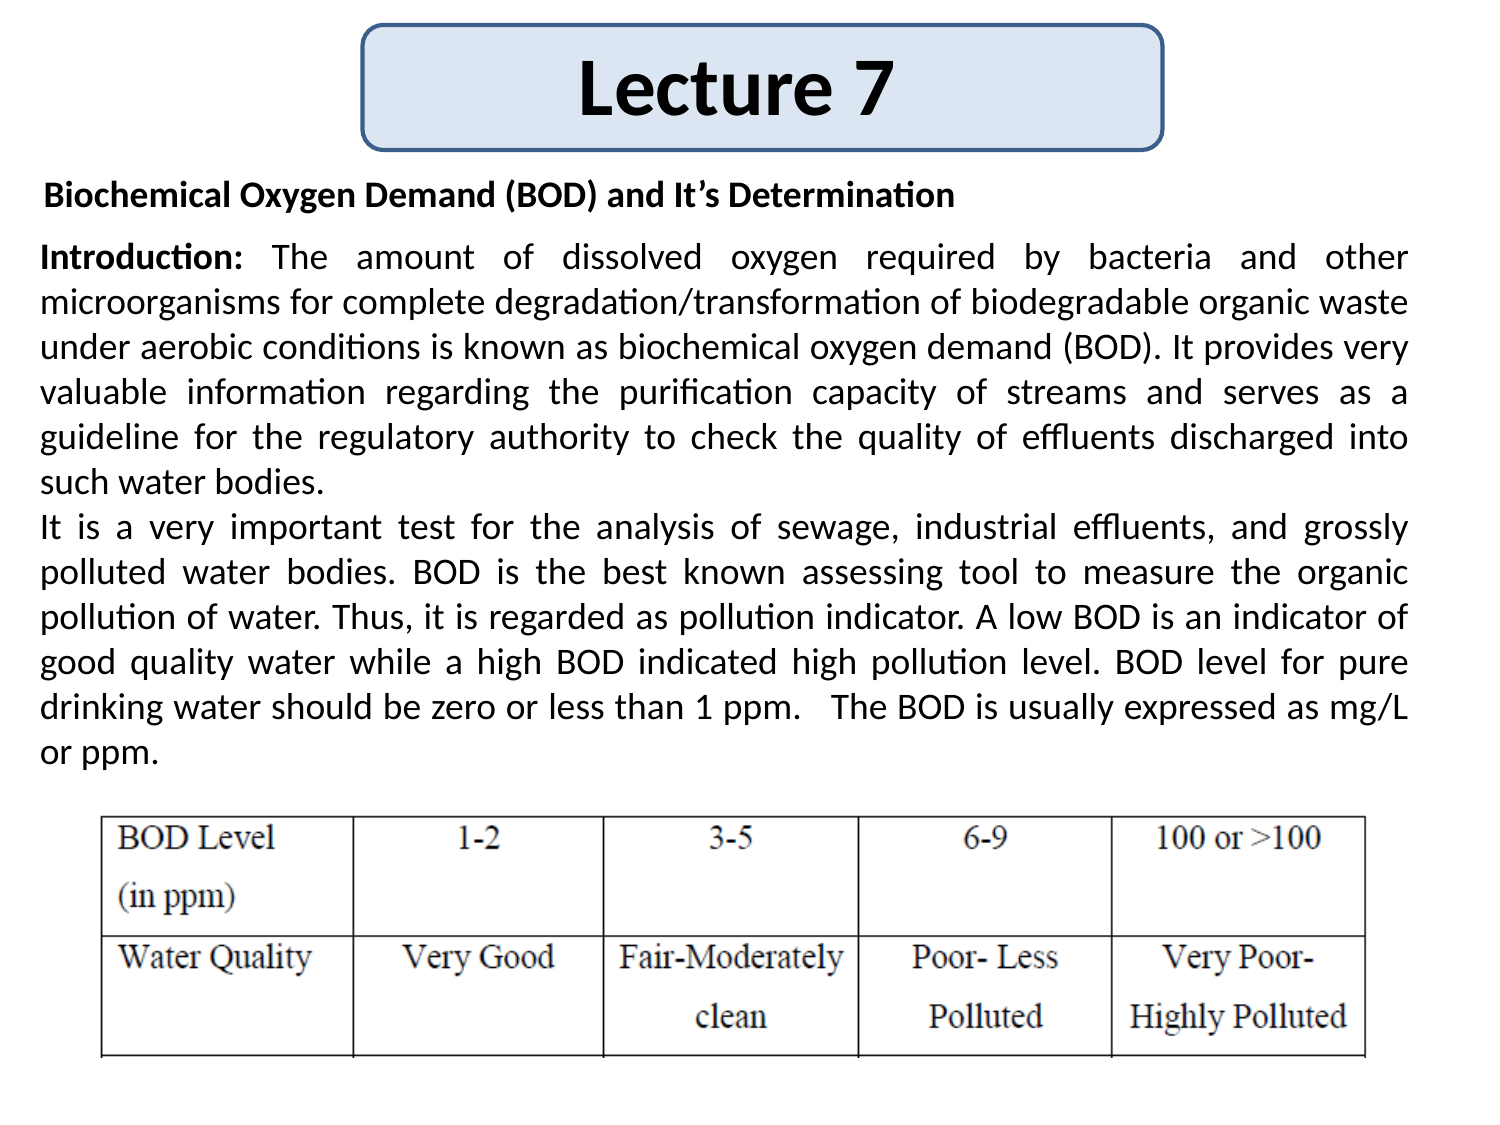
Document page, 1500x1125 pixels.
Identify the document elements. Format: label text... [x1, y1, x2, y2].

picture [87, 799, 1374, 1059]
text_box Lecture 7 [564, 24, 912, 140]
text_box [360, 22, 1165, 153]
text_box Biochemical Oxygen Demand (BOD) and It’s Determination [28, 162, 972, 223]
text_box Introduction: The amount of dissolved oxygen required by bacteria and other microorganisms for complete degradation/transformation of biodegradable organic waste under aerobic conditions is known as biochemical oxygen demand (BOD). It provides very valuable information regarding the purification capacity of streams and serves as a guideline for the regulatory authority to check the quality of effluents discharged into such water bodies. It is a very important test for the analysis of sewage, industrial effluents, and grossly polluted water bodies. BOD is the best known assessing tool to measure the organic pollution of water. Thus, it is regarded as pollution indicator. A low BOD is an indicator of good quality water while a high BOD indicated high pollution level. BOD level for pure drinking water should be zero or less than 1 ppm. The BOD is usually expressed as mg/L or ppm. [24, 224, 1425, 780]
